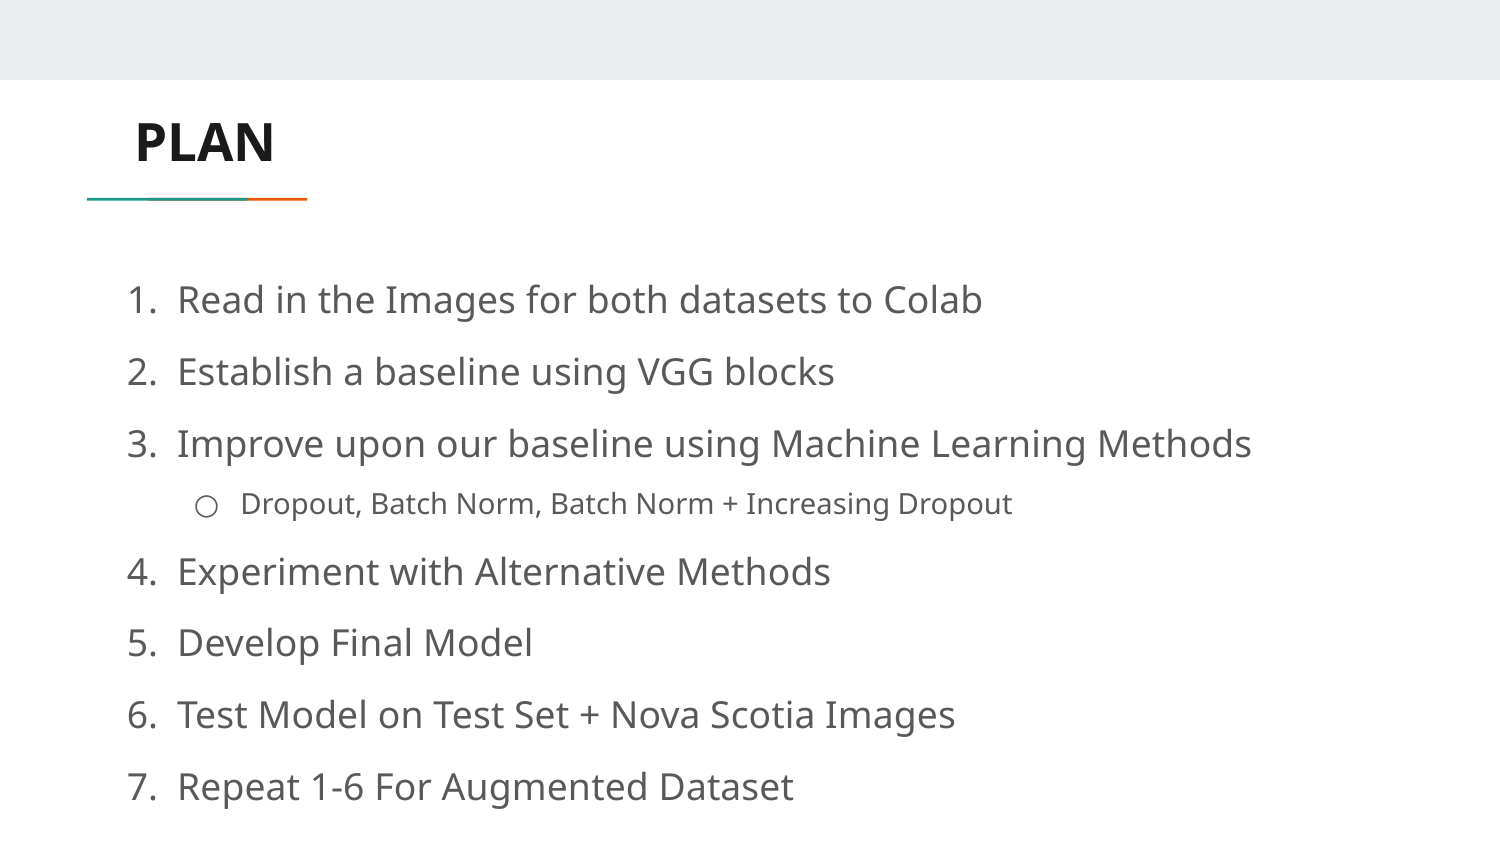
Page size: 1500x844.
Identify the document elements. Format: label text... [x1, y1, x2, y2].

title PLAN [119, 93, 1381, 182]
list Read in the Images for both datasets to Colab Establish a baseline using VGG blocks Improve upon our baseline using Machine Learning Methods Dropout, Batch Norm, Batch Norm + Increasing Dropout Experiment with Alternative Methods Develop Final Model Test Model on Test Set + Nova Scotia Images Repeat 1-6 For Augmented Dataset [98, 234, 1459, 825]
